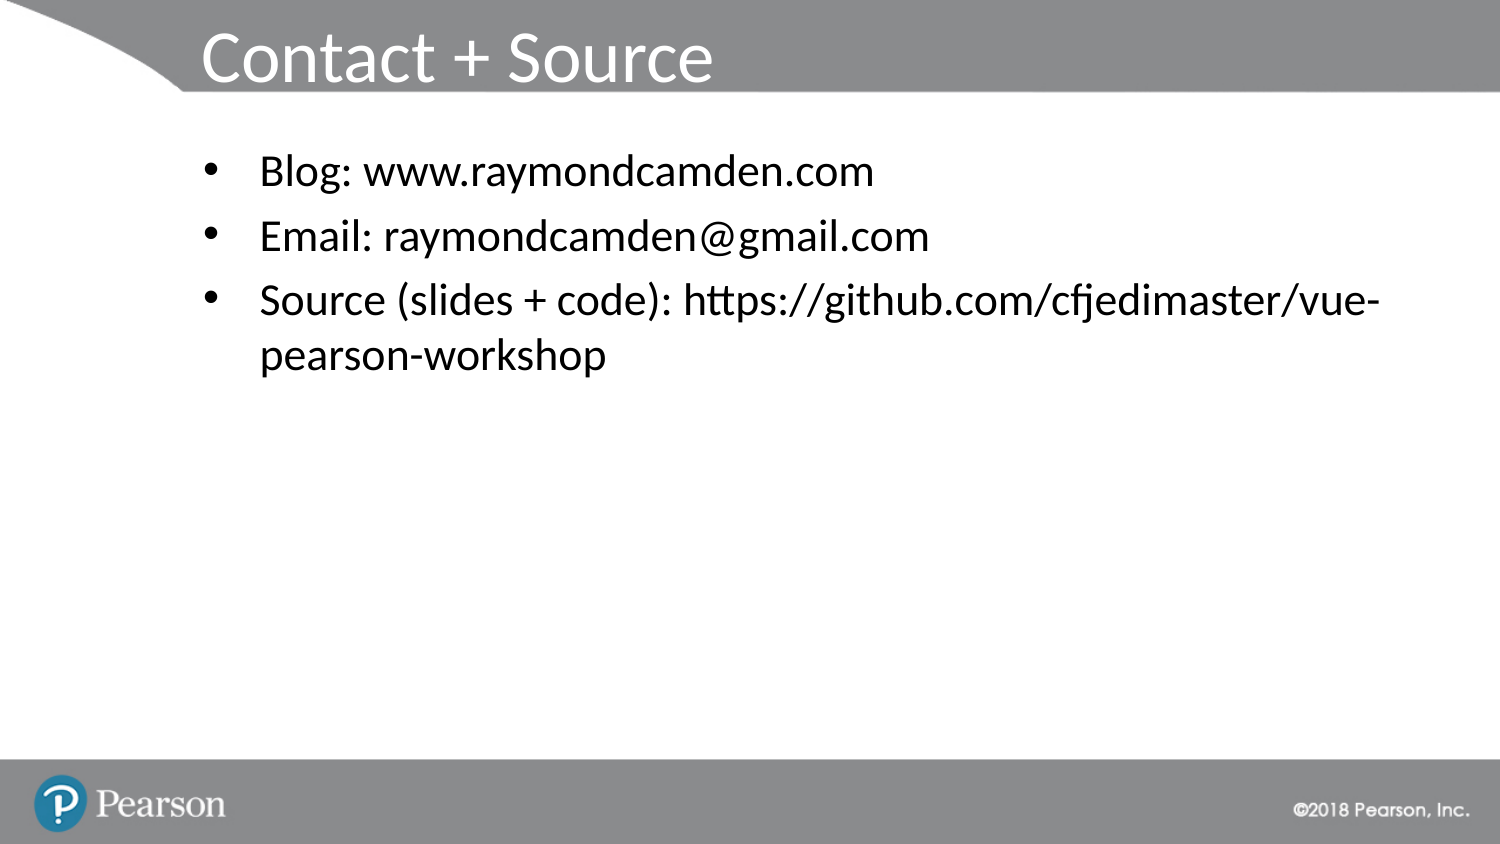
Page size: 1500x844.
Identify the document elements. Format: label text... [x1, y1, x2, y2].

title Contact + Source [186, 0, 1425, 92]
picture [0, 0, 1500, 844]
list Blog: www.raymondcamden.com Email: raymondcamden@gmail.com Source (slides + code): https://github.com/cfjedimaster/vue-pearson-workshop [188, 133, 1425, 716]
